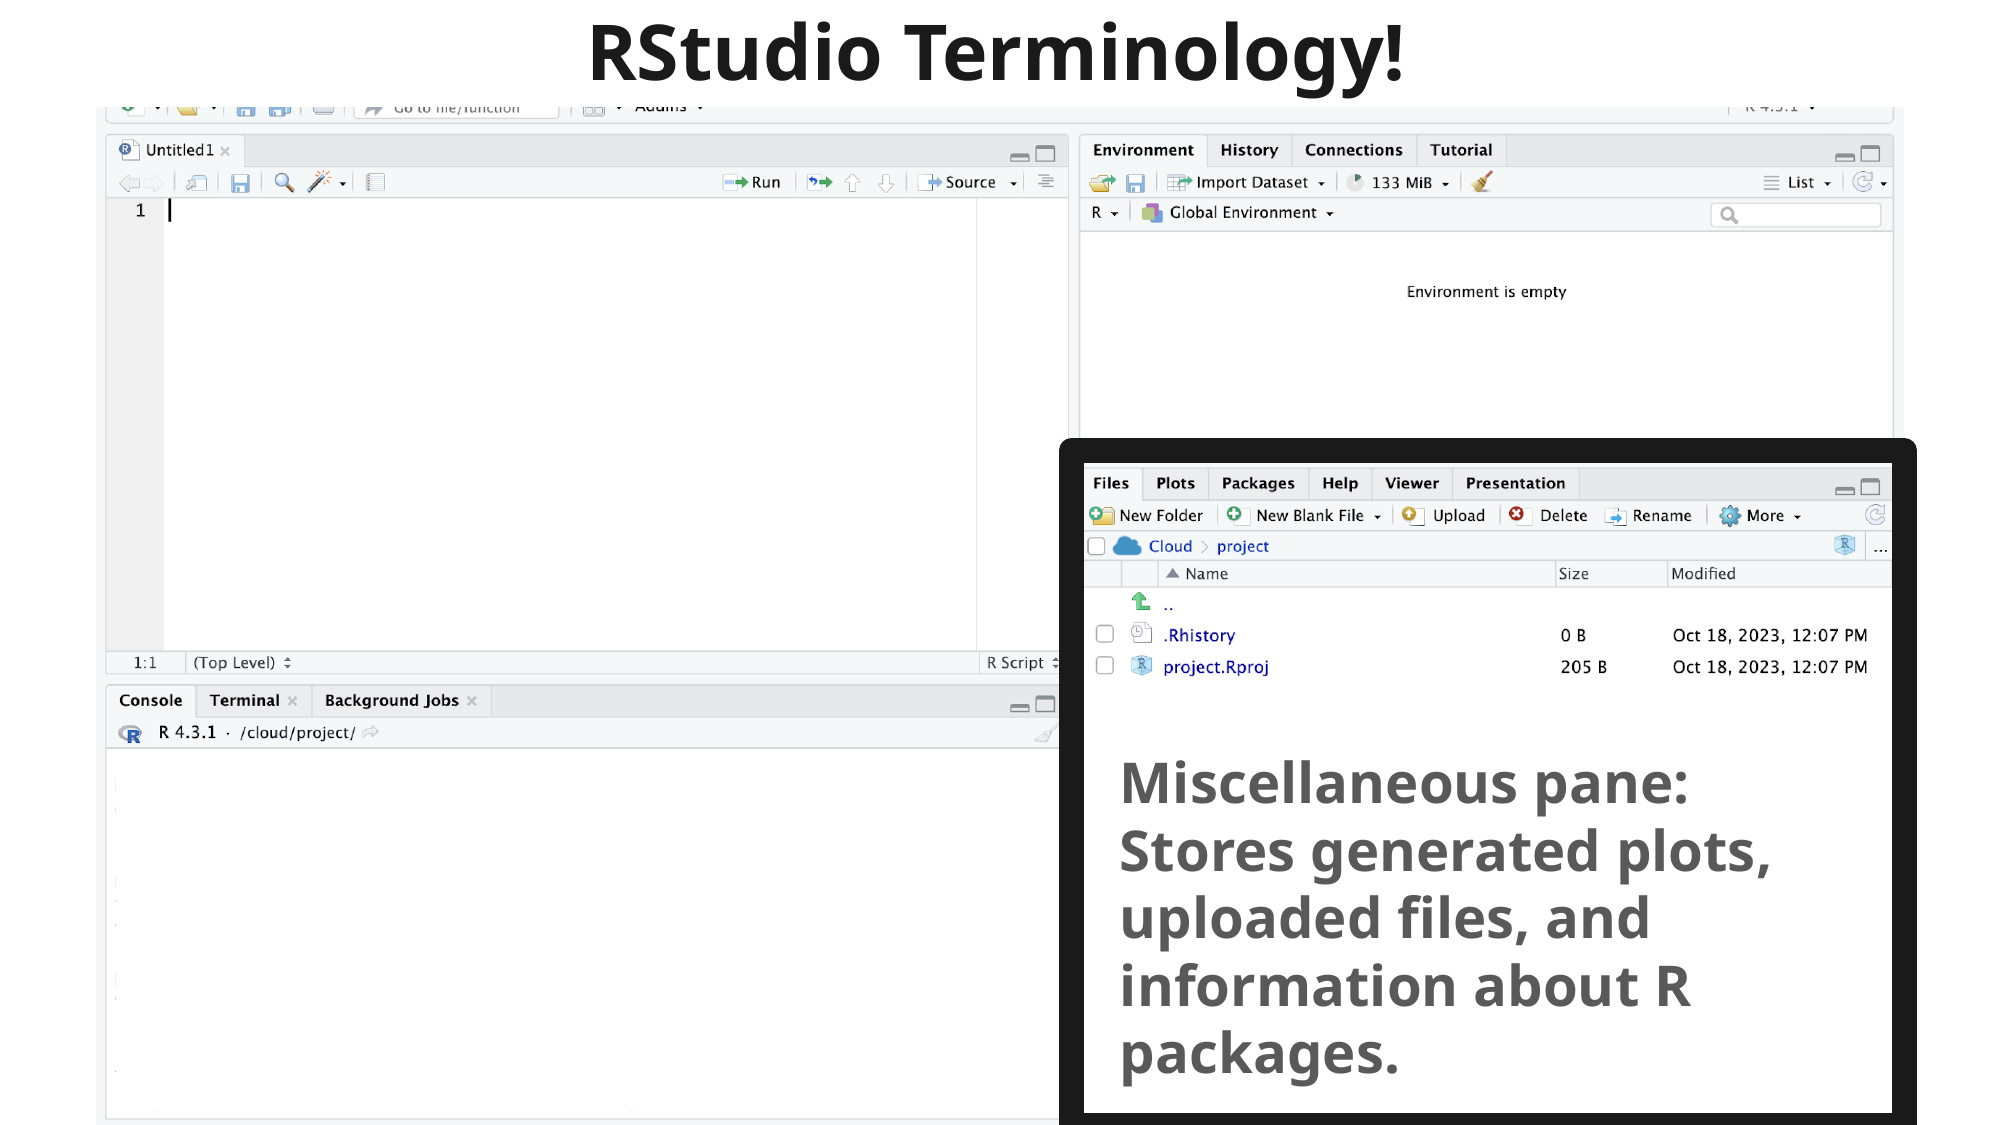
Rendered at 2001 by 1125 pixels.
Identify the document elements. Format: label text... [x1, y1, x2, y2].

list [95, 107, 1905, 1125]
title RStudio Terminology! [571, 0, 1448, 106]
